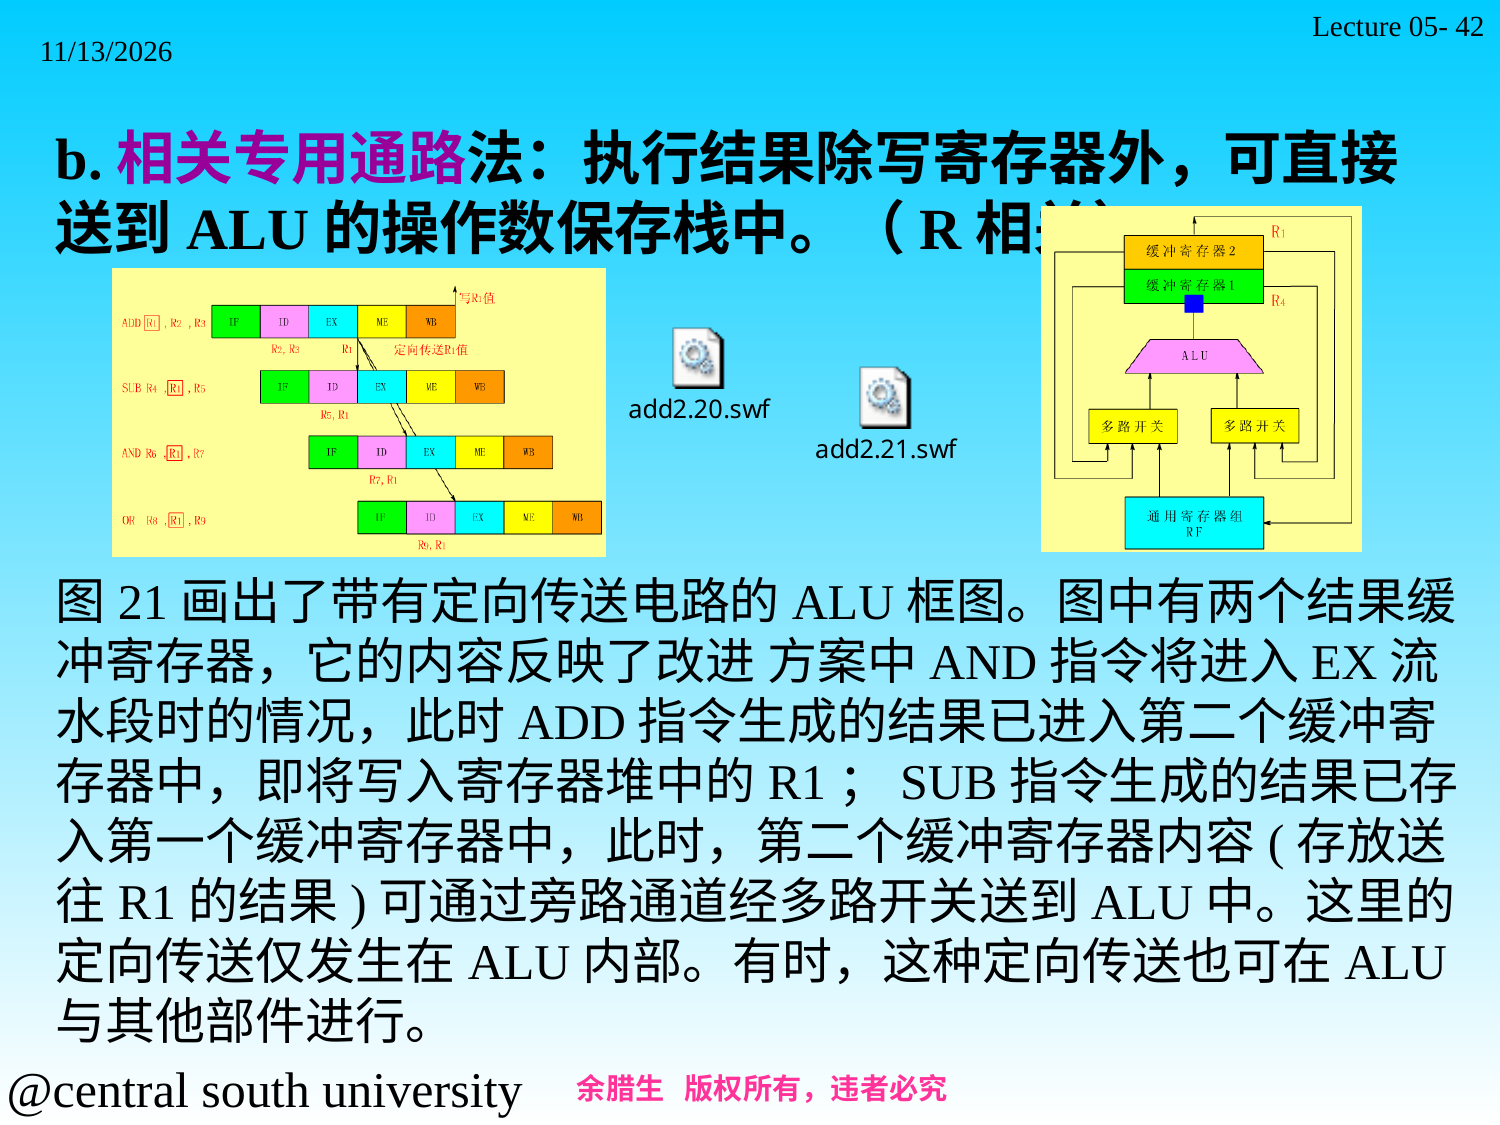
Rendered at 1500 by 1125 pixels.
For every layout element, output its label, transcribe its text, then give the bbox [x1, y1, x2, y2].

text_box 图21画出了带有定向传送电路的ALU框图。图中有两个结果缓冲寄存器，它的内容反映了改进 方案中AND指令将进入EX流水段时的情况，此时ADD指令生成的结果已进入第二个缓冲寄存器中，即将写入寄存器堆中的R1；SUB指令生成的结果已存入第一个缓冲寄存器中，此时，第二个缓冲寄存器内容(存放送往R1的结果)可通过旁路通道经多路开关送到ALU中。这里的定向传送仅发生在ALU内部。有时，这种定向传送也可在ALU与其他部件进行。 [41, 562, 1480, 1058]
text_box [612, 319, 791, 439]
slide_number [24, 24, 444, 101]
picture [1040, 205, 1362, 552]
text_box b.相关专用通路法：执行结果除写寄存器外，可直接送到ALU的操作数保存栈中。（R相关） [41, 113, 1467, 269]
footer 余腊生 版权所有，违者必究 [524, 1062, 1001, 1125]
picture [111, 268, 607, 557]
slide_number Lecture 05- 42 [1187, 0, 1500, 76]
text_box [794, 359, 977, 479]
